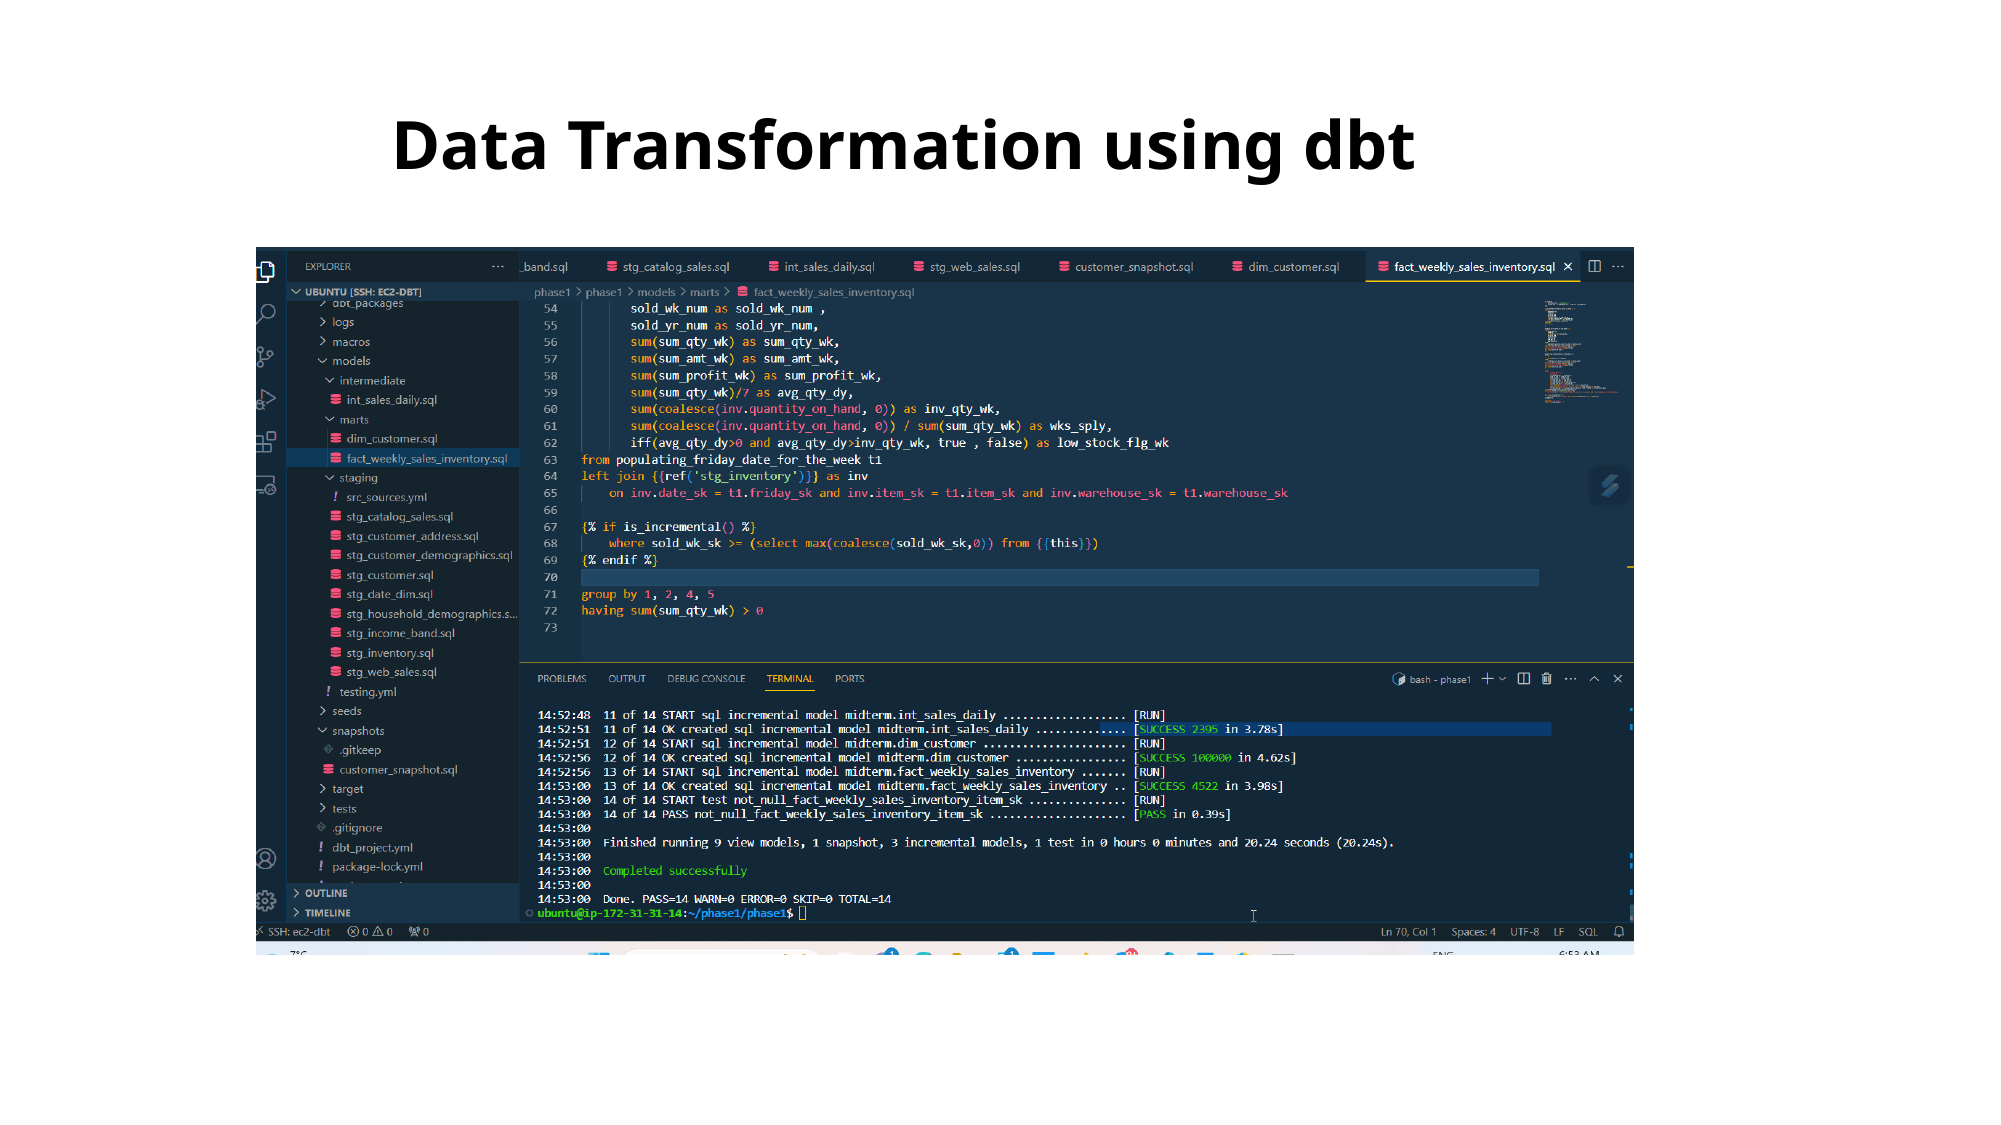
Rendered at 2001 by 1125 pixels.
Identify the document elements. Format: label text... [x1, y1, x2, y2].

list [255, 247, 1634, 955]
title Data Transformation using dbt [175, 34, 1634, 192]
